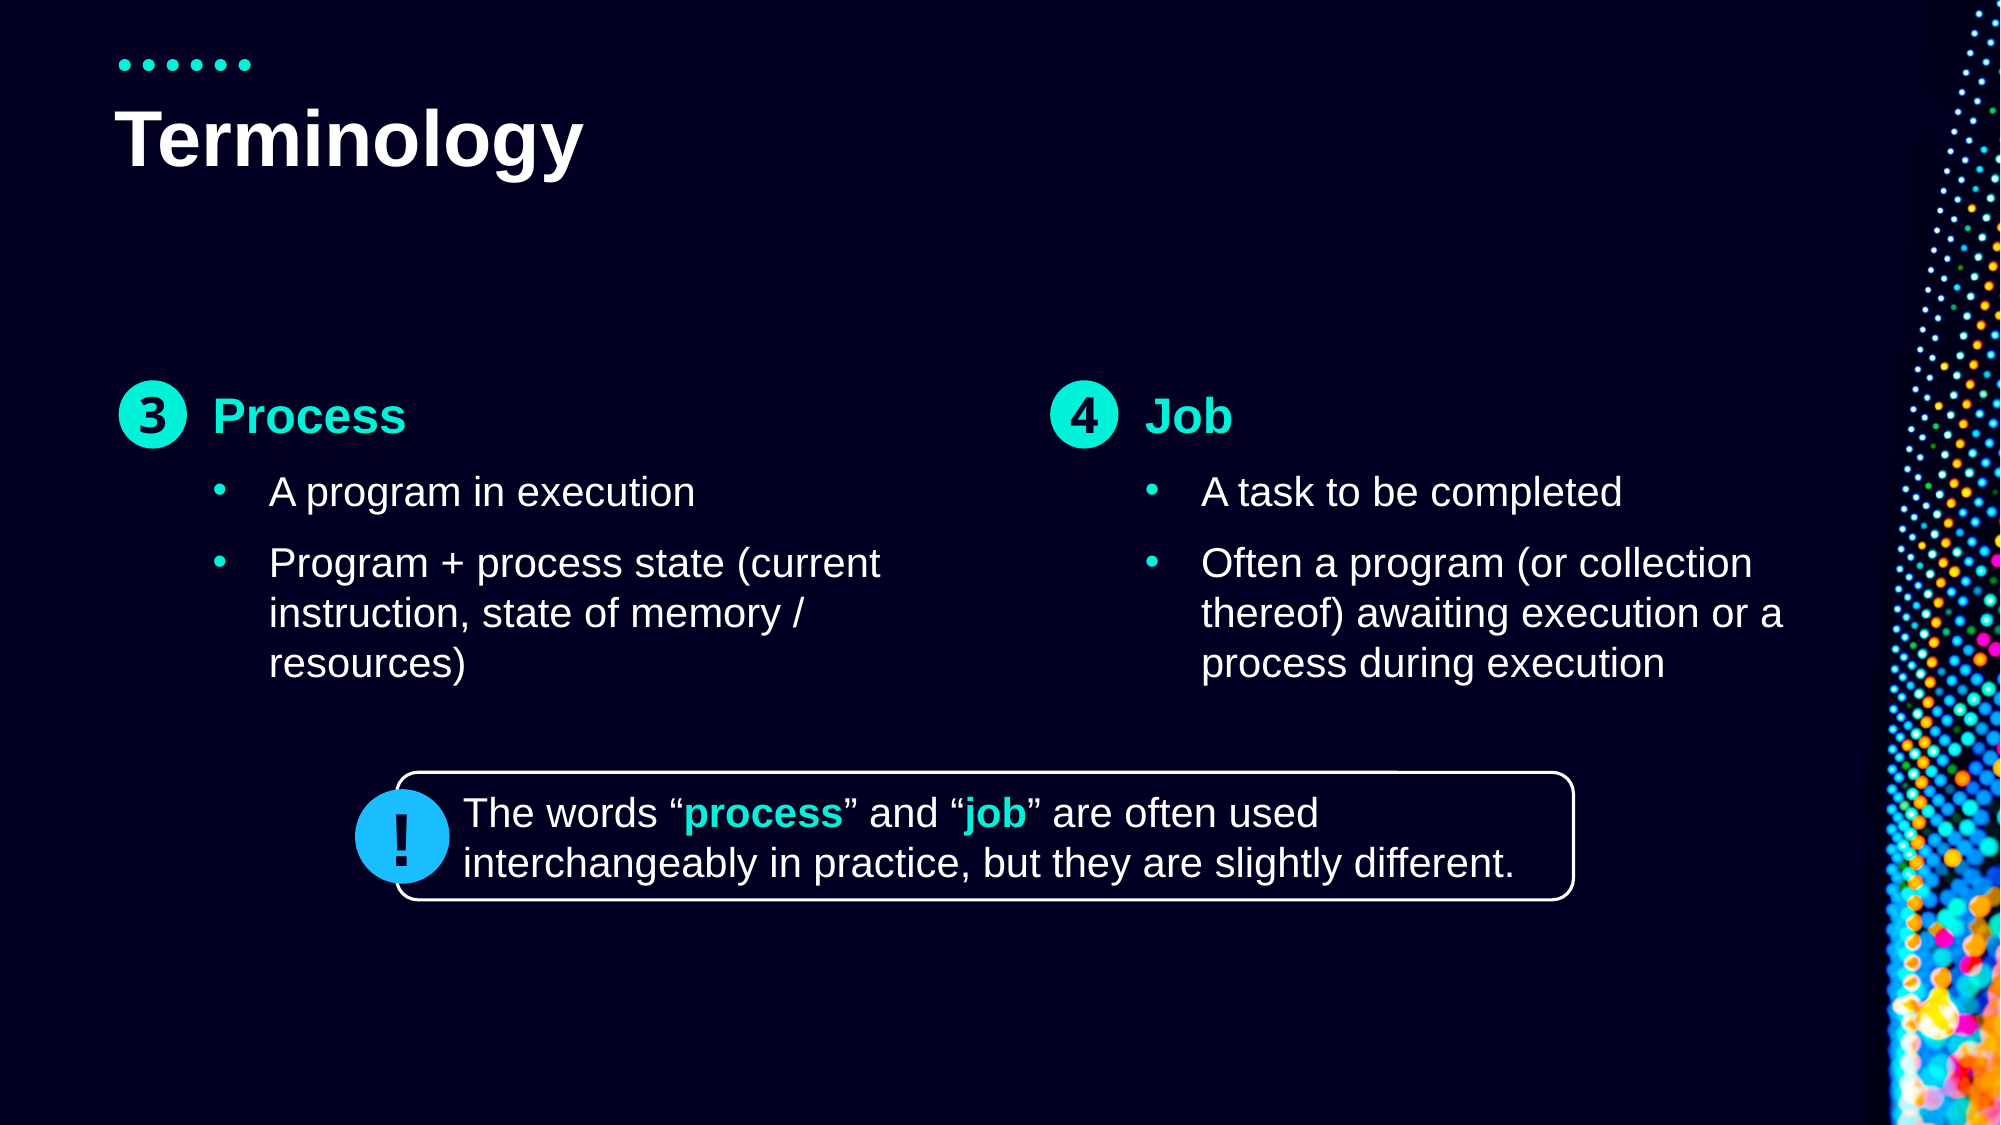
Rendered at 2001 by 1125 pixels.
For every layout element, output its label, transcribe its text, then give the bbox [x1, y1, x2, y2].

text_box Job A task to be completed Often a program (or collection thereof) awaiting execution or a process during execution [1129, 376, 1865, 693]
title Terminology [99, 91, 1865, 193]
picture [1864, 0, 2001, 1125]
text_box The words “process” and “job” are often used interchangeably in practice, but they are slightly different. [397, 772, 1574, 900]
text_box ! [354, 788, 451, 885]
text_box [1050, 376, 1119, 453]
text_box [118, 376, 187, 453]
text_box Process A program in execution Program + process state (current instruction, state of memory / resources) [197, 376, 932, 693]
